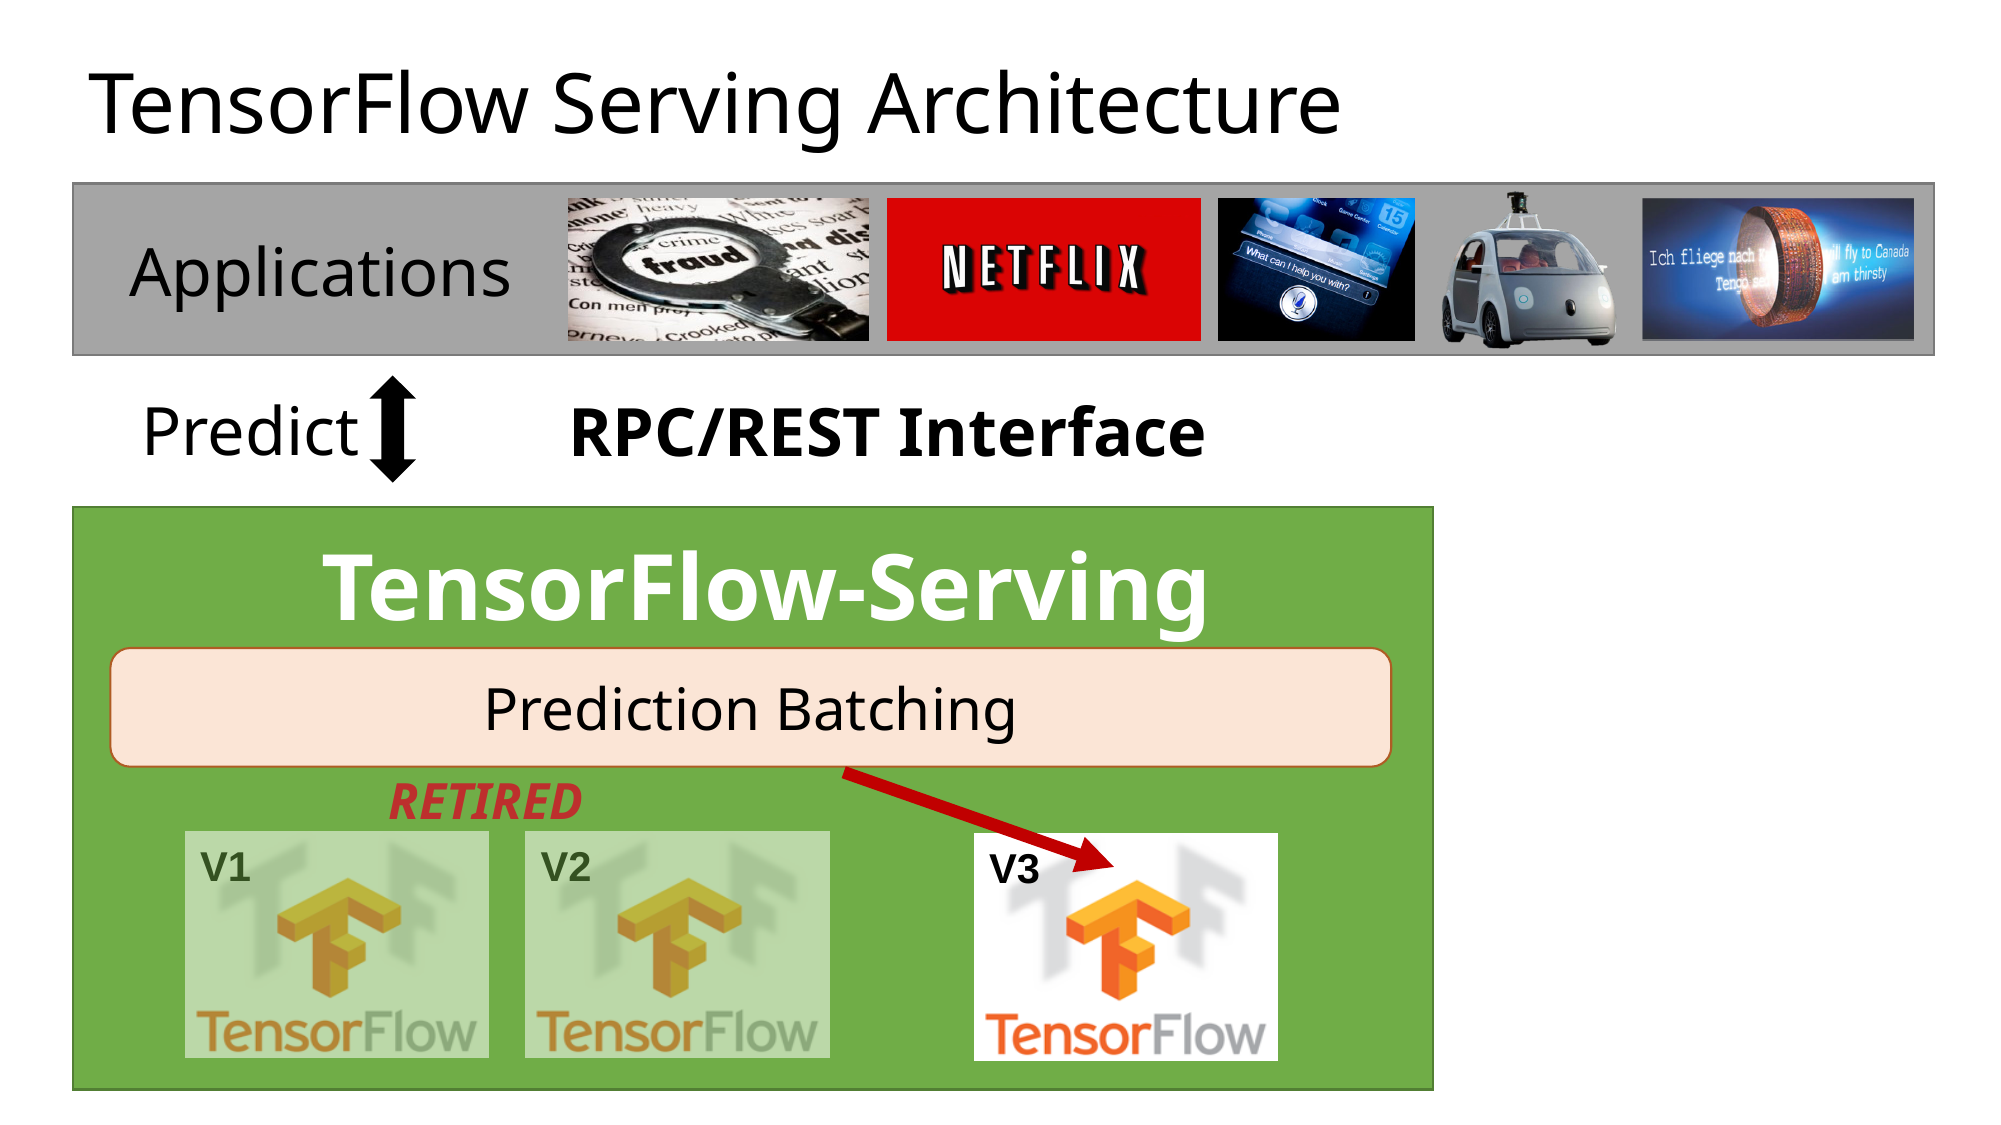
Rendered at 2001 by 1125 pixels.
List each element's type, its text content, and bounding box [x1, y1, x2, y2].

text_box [128, 376, 414, 482]
text_box [72, 182, 1935, 356]
picture [887, 198, 1201, 341]
text_box RETIRED [312, 761, 660, 837]
picture [974, 833, 1278, 1061]
text_box [72, 506, 1434, 1091]
text_box RPC/REST Interface [554, 382, 1223, 478]
picture [1218, 198, 1415, 341]
picture [1433, 185, 1625, 353]
text_box Applications [73, 222, 568, 318]
text_box [118, 783, 870, 1074]
picture [525, 831, 830, 1058]
picture [1642, 198, 1915, 341]
picture [568, 198, 869, 341]
text_box Prediction Batching [109, 646, 1393, 768]
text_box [843, 772, 1114, 868]
picture [185, 831, 489, 1058]
text_box TensorFlow-Serving [306, 521, 1228, 646]
title TensorFlow Serving Architecture [73, 0, 2000, 216]
